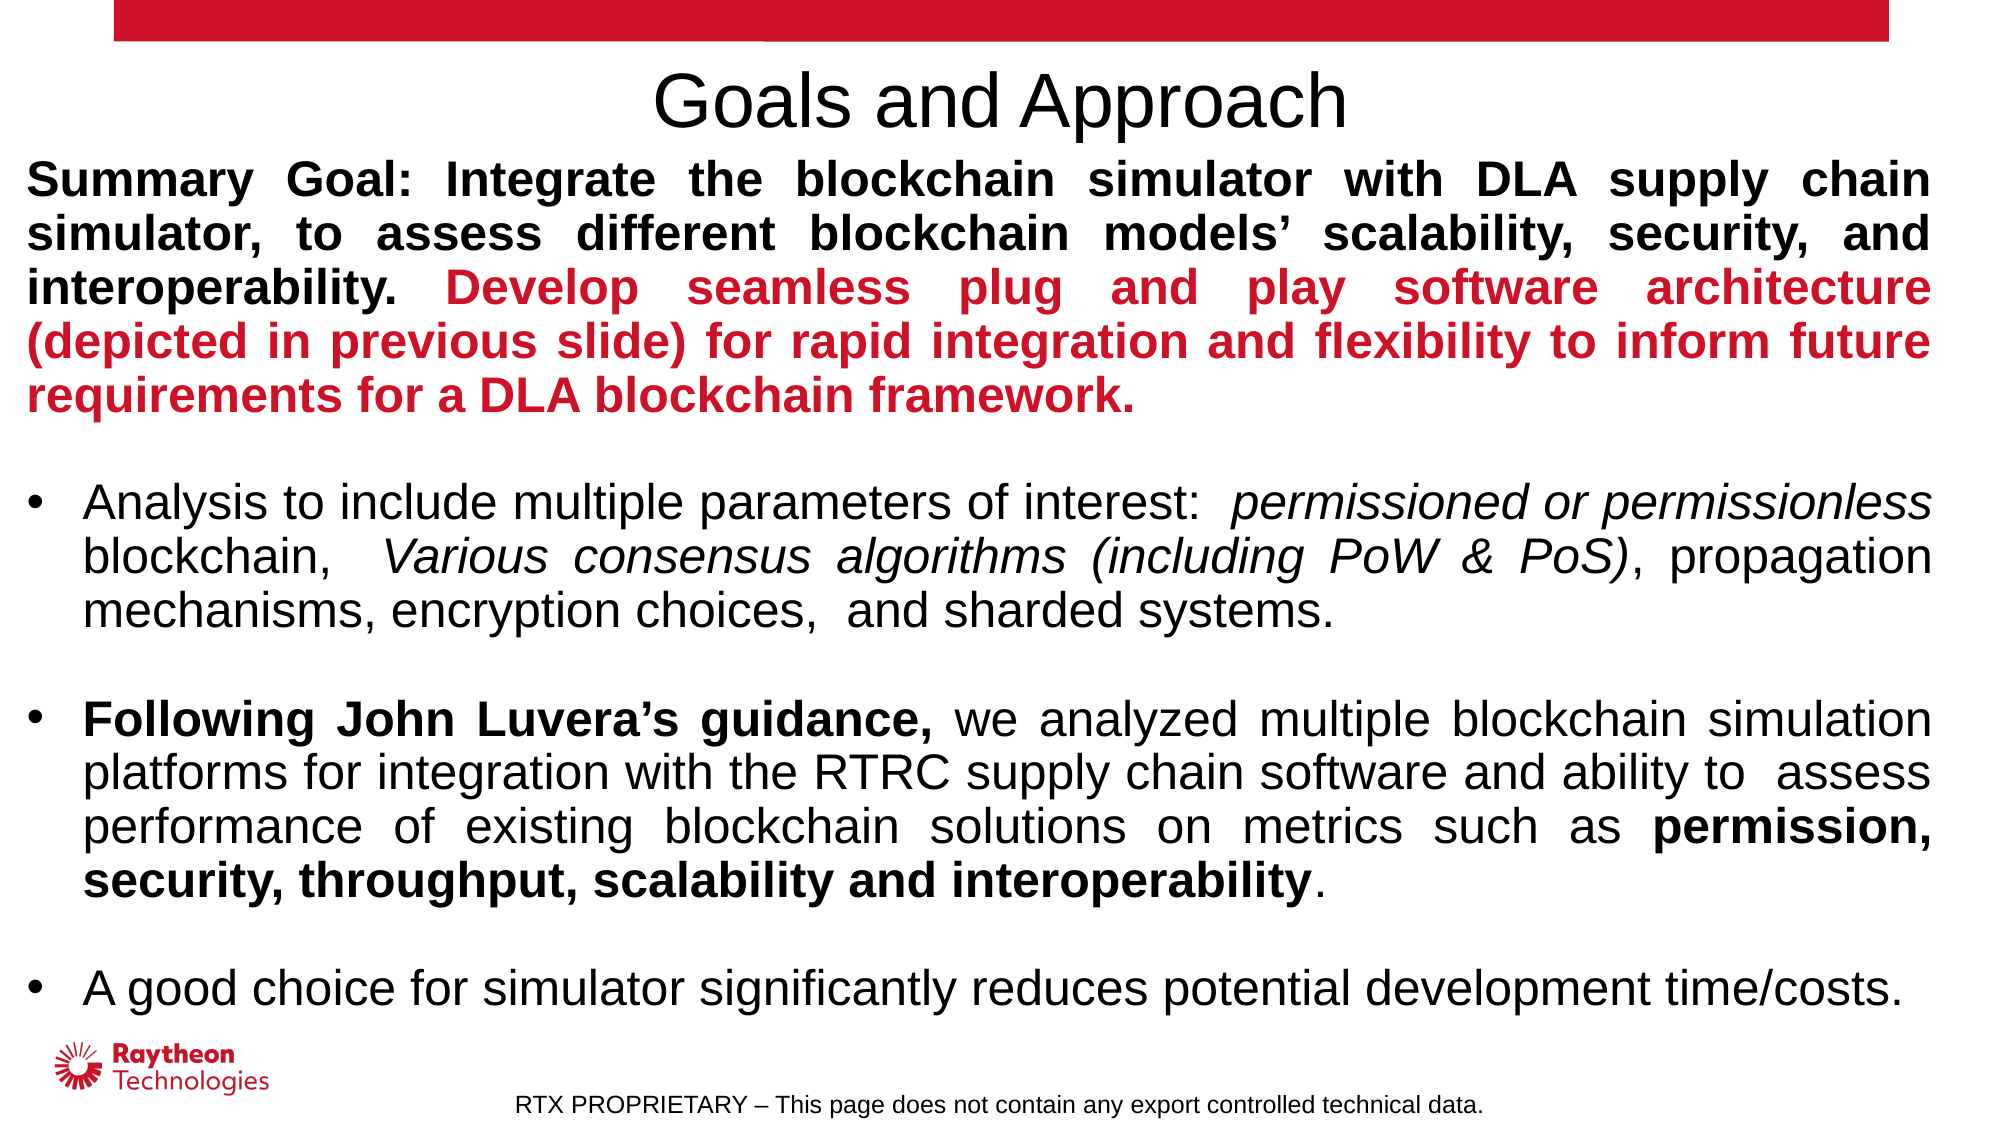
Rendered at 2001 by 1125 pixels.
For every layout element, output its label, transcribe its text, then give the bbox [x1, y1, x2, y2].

text_box Summary Goal: Integrate the blockchain simulator with DLA supply chain simulator, to assess different blockchain models’ scalability, security, and interoperability. Develop seamless plug and play software architecture (depicted in previous slide) for rapid integration and flexibility to inform future requirements for a DLA blockchain framework. Analysis to include multiple parameters of interest: permissioned or permissionless blockchain, Various consensus algorithms (including PoW & PoS), propagation mechanisms, encryption choices, and sharded systems. Following John Luvera’s guidance, we analyzed multiple blockchain simulation platforms for integration with the RTRC supply chain software and ability to assess performance of existing blockchain solutions on metrics such as permission, security, throughput, scalability and interoperability. A good choice for simulator significantly reduces potential development time/costs. [26, 153, 1933, 1098]
text_box Goals and Approach [123, 68, 1879, 179]
text_box RTX PROPRIETARY – This page does not contain any export controlled technical data. [94, 1098, 1907, 1125]
